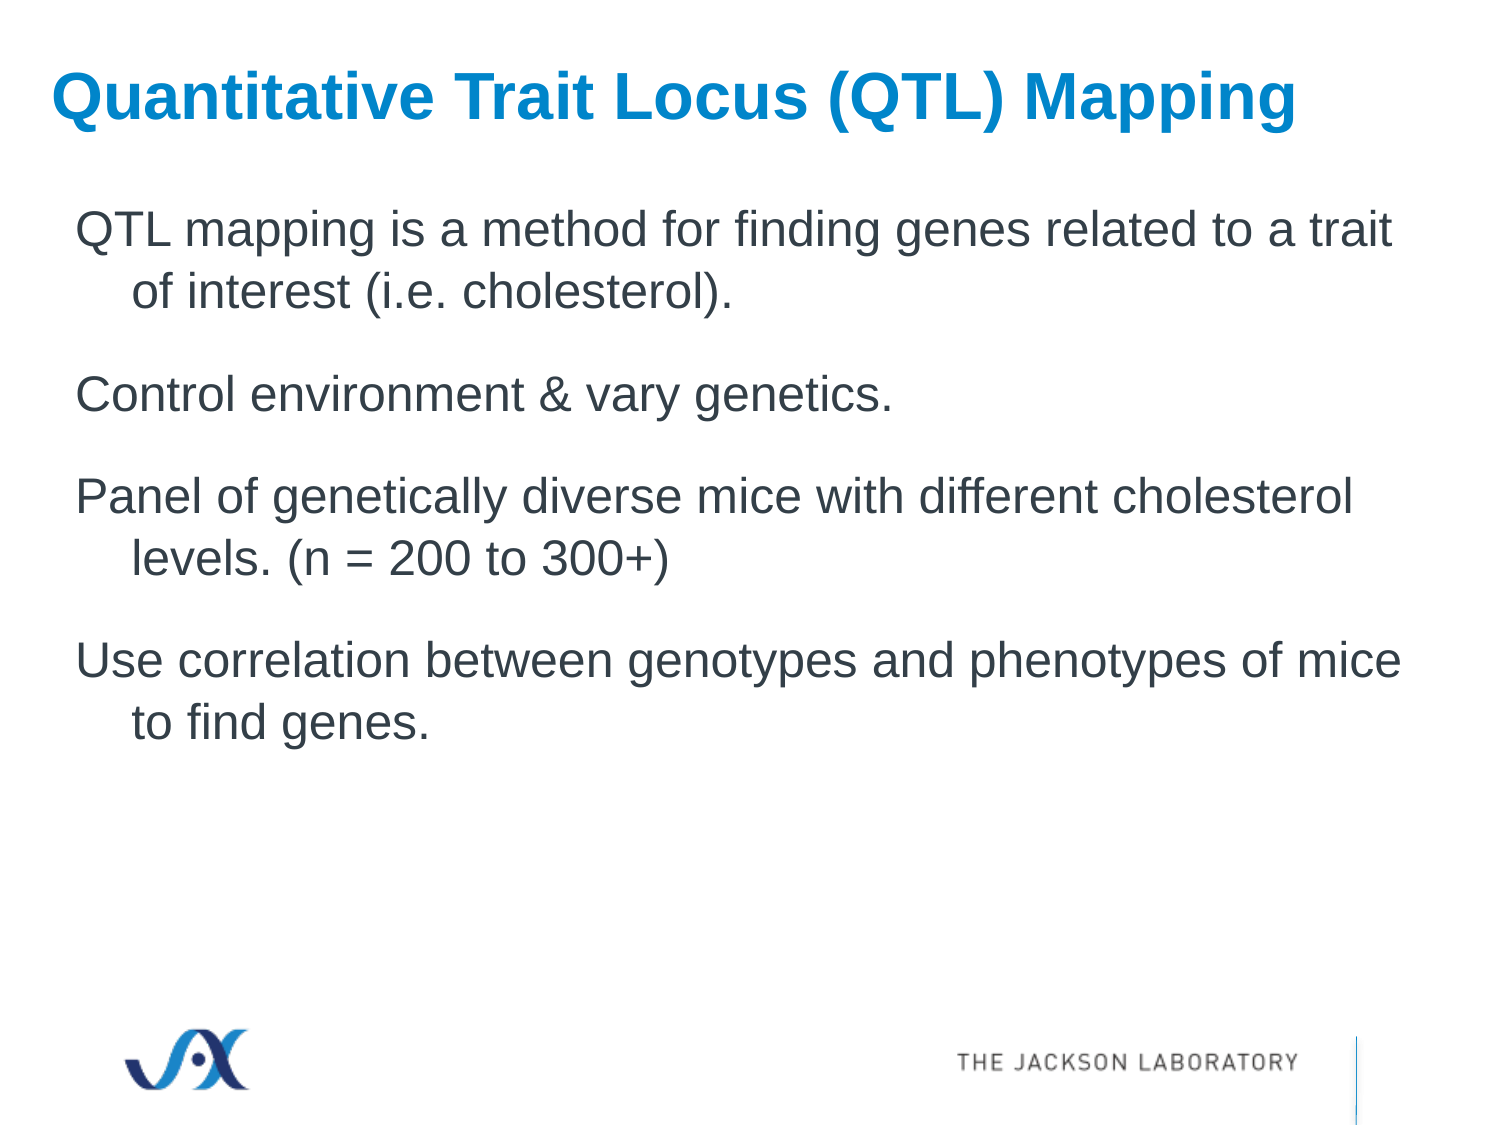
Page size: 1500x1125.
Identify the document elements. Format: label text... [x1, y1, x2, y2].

picture [957, 1051, 1300, 1076]
title Quantitative Trait Locus (QTL) Mapping [50, 45, 1448, 141]
picture [110, 1011, 268, 1106]
list QTL mapping is a method for finding genes related to a trait of interest (i.e. cholesterol). Control environment & vary genetics. Panel of genetically diverse mice with different cholesterol levels. (n = 200 to 300+) Use correlation between genotypes and phenotypes of mice to find genes. [75, 188, 1425, 1005]
